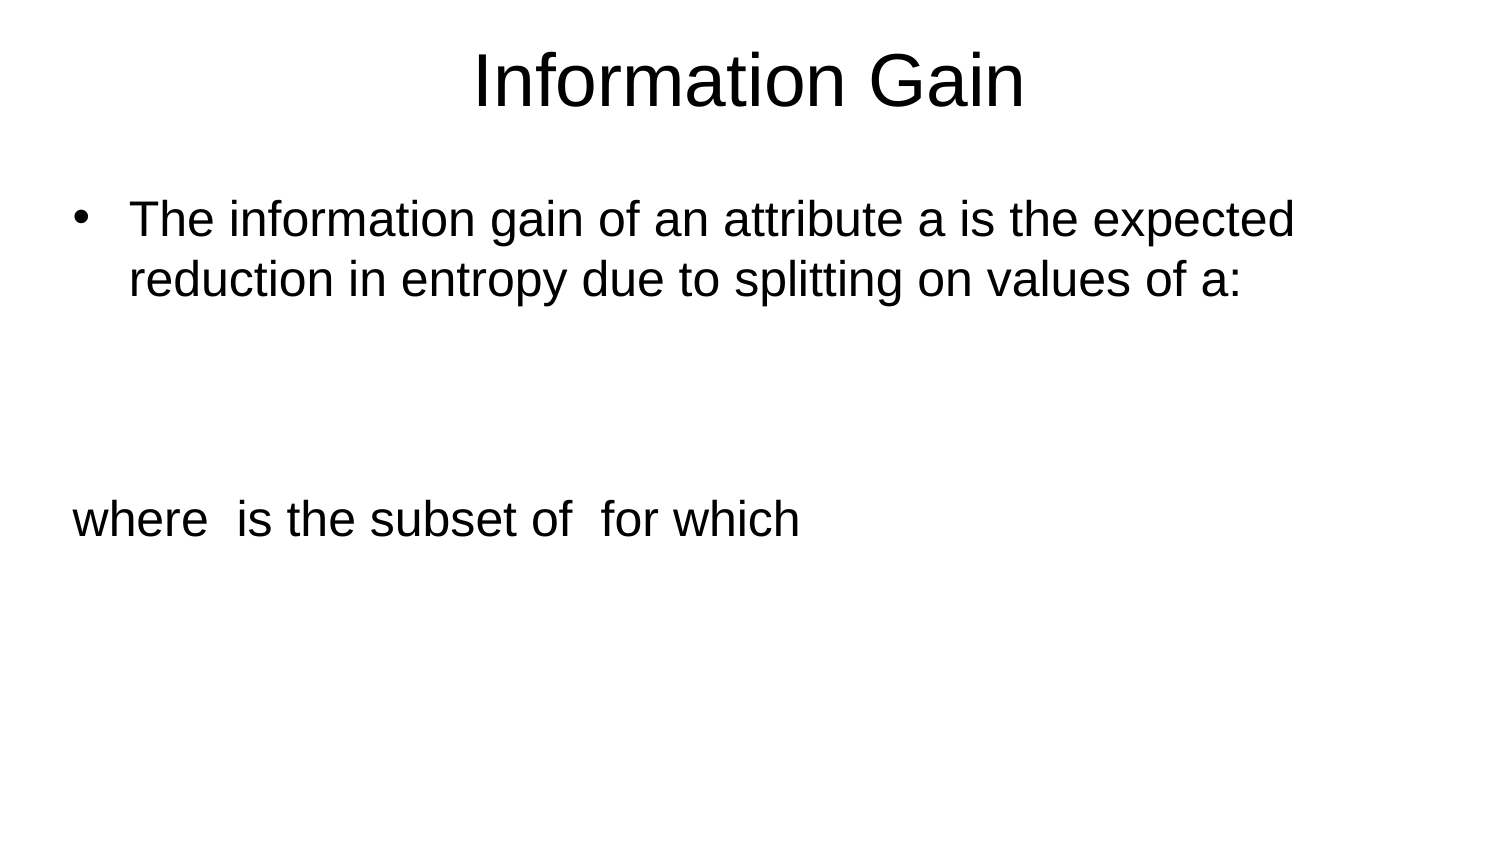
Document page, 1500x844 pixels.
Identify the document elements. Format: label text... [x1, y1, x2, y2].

text_box Information Gain [29, 16, 1472, 133]
